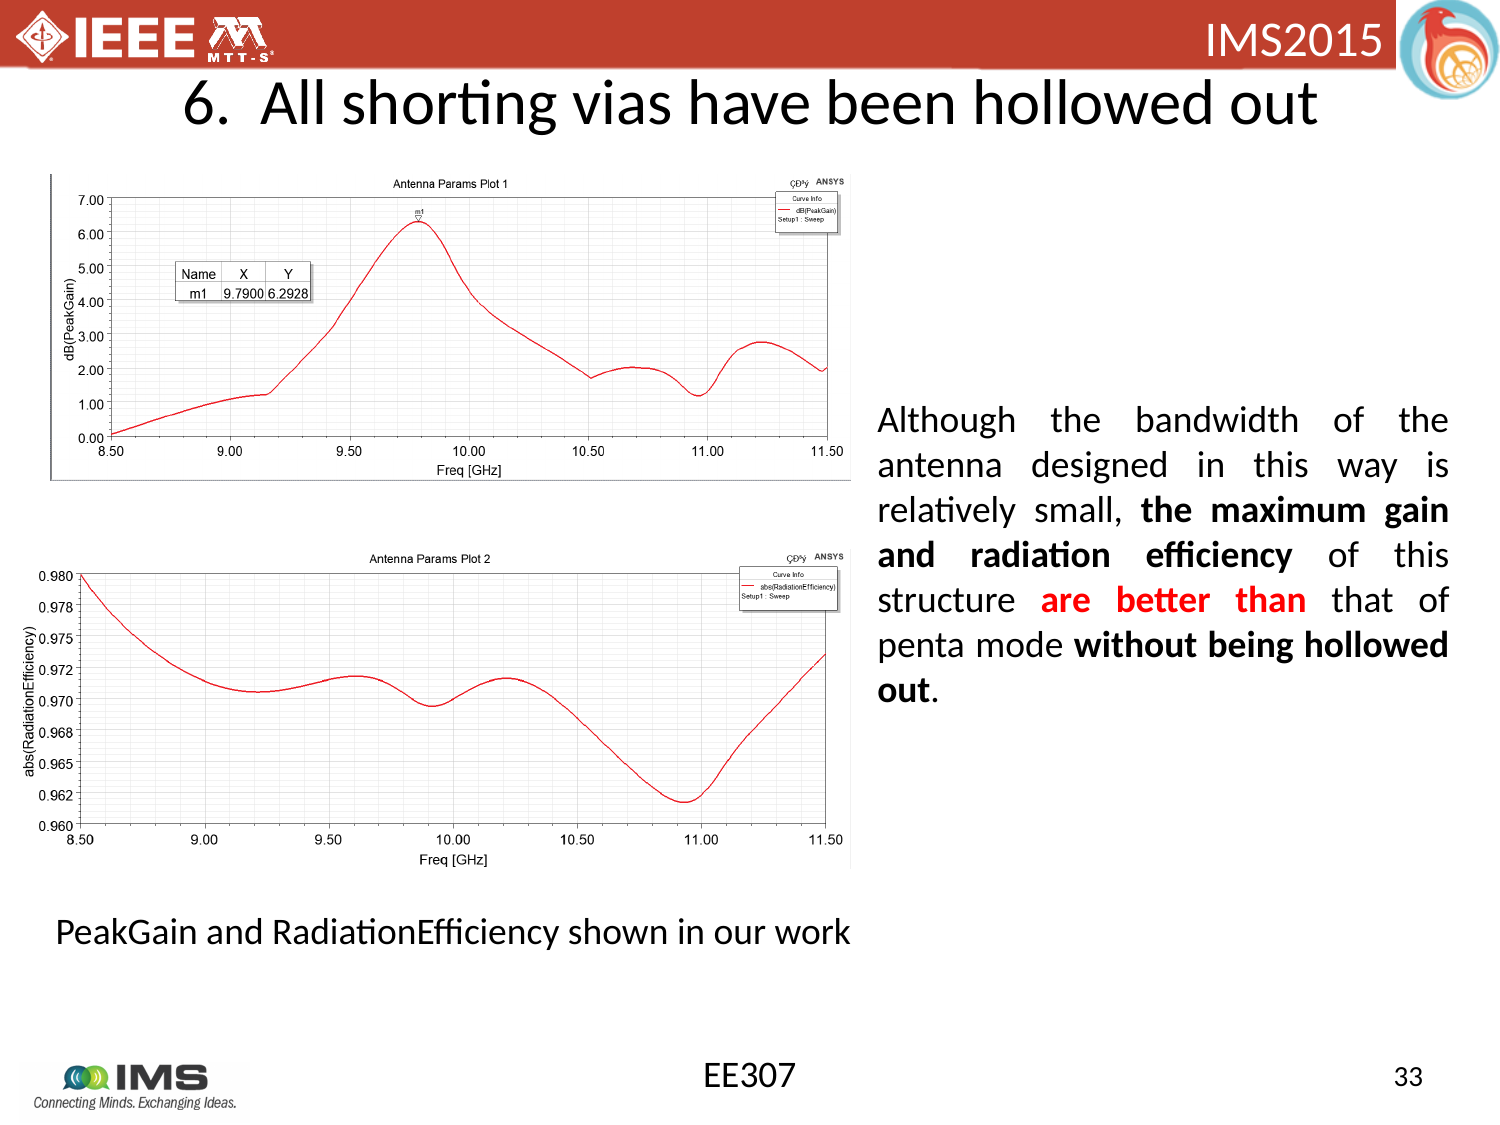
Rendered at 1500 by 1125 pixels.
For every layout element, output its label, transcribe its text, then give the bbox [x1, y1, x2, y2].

picture [0, 0, 1500, 4]
text_box Although the bandwidth of the antenna designed in this way is relatively small, the maximum gain and radiation efficiency of this structure are better than that of penta mode without being hollowed out. [862, 387, 1465, 718]
picture [0, 174, 1500, 1125]
footer EE307 [512, 1042, 988, 1103]
text_box PeakGain and RadiationEfficiency shown in our work [0, 899, 896, 960]
title 6. All shorting vias have been hollowed out [0, 4, 1500, 193]
